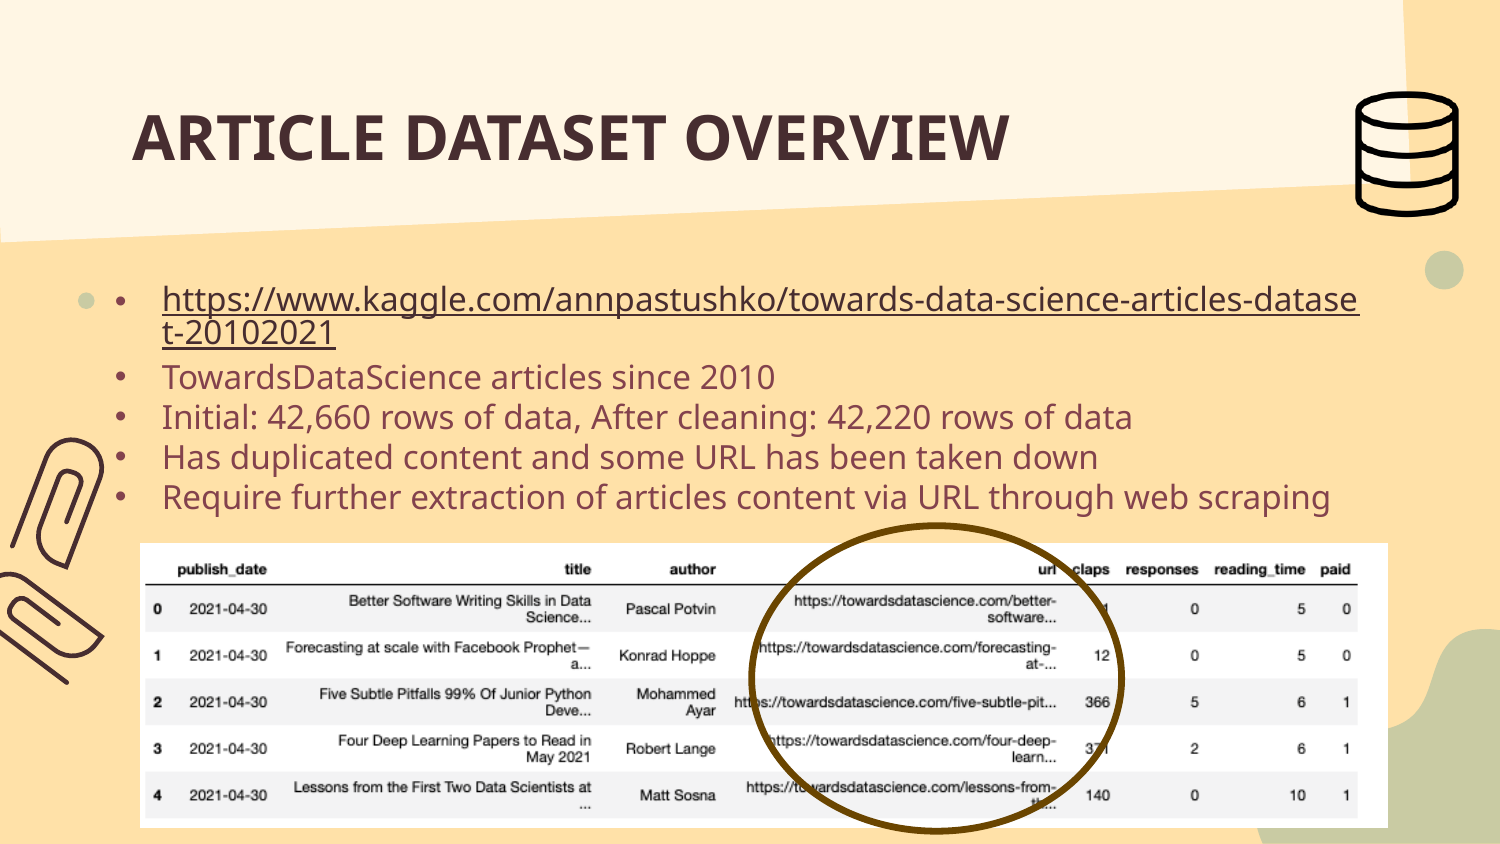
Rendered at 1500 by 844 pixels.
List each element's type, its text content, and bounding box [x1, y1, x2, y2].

text_box [0, 0, 1407, 243]
picture [140, 543, 1388, 829]
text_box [0, 427, 130, 683]
text_box [848, 523, 1026, 542]
picture [1329, 78, 1484, 233]
subtitle https://www.kaggle.com/annpastushko/towards-data-science-articles-dataset-20102021 TowardsDataScience articles since 2010 Initial: 42,660 rows of data, After cleaning: 42,220 rows of data Has duplicated content and some URL has been taken down Require further extraction of articles content via URL through web scraping [99, 262, 1383, 500]
title ARTICLE DATASET OVERVIEW [116, 88, 1324, 183]
